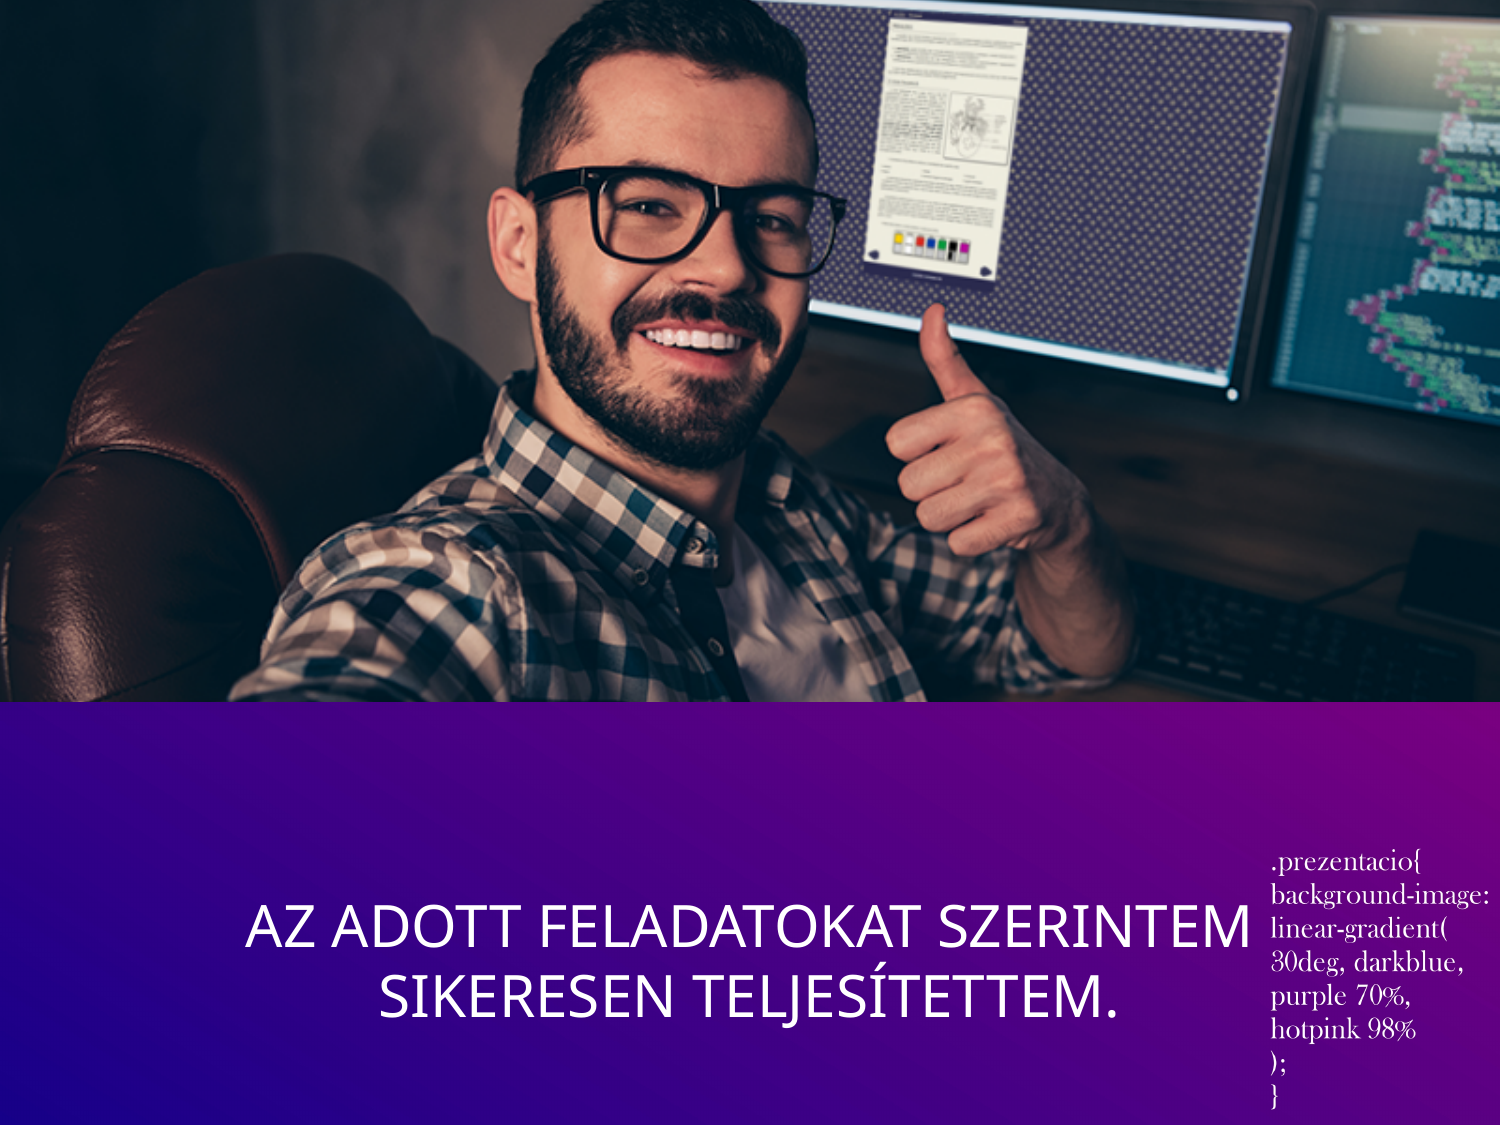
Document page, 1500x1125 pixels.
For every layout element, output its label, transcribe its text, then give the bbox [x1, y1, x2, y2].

title Az adott feladatokat szerintem sikeresen teljesítettem. [216, 861, 1284, 1037]
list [0, 0, 1500, 702]
picture [0, 702, 1500, 1125]
